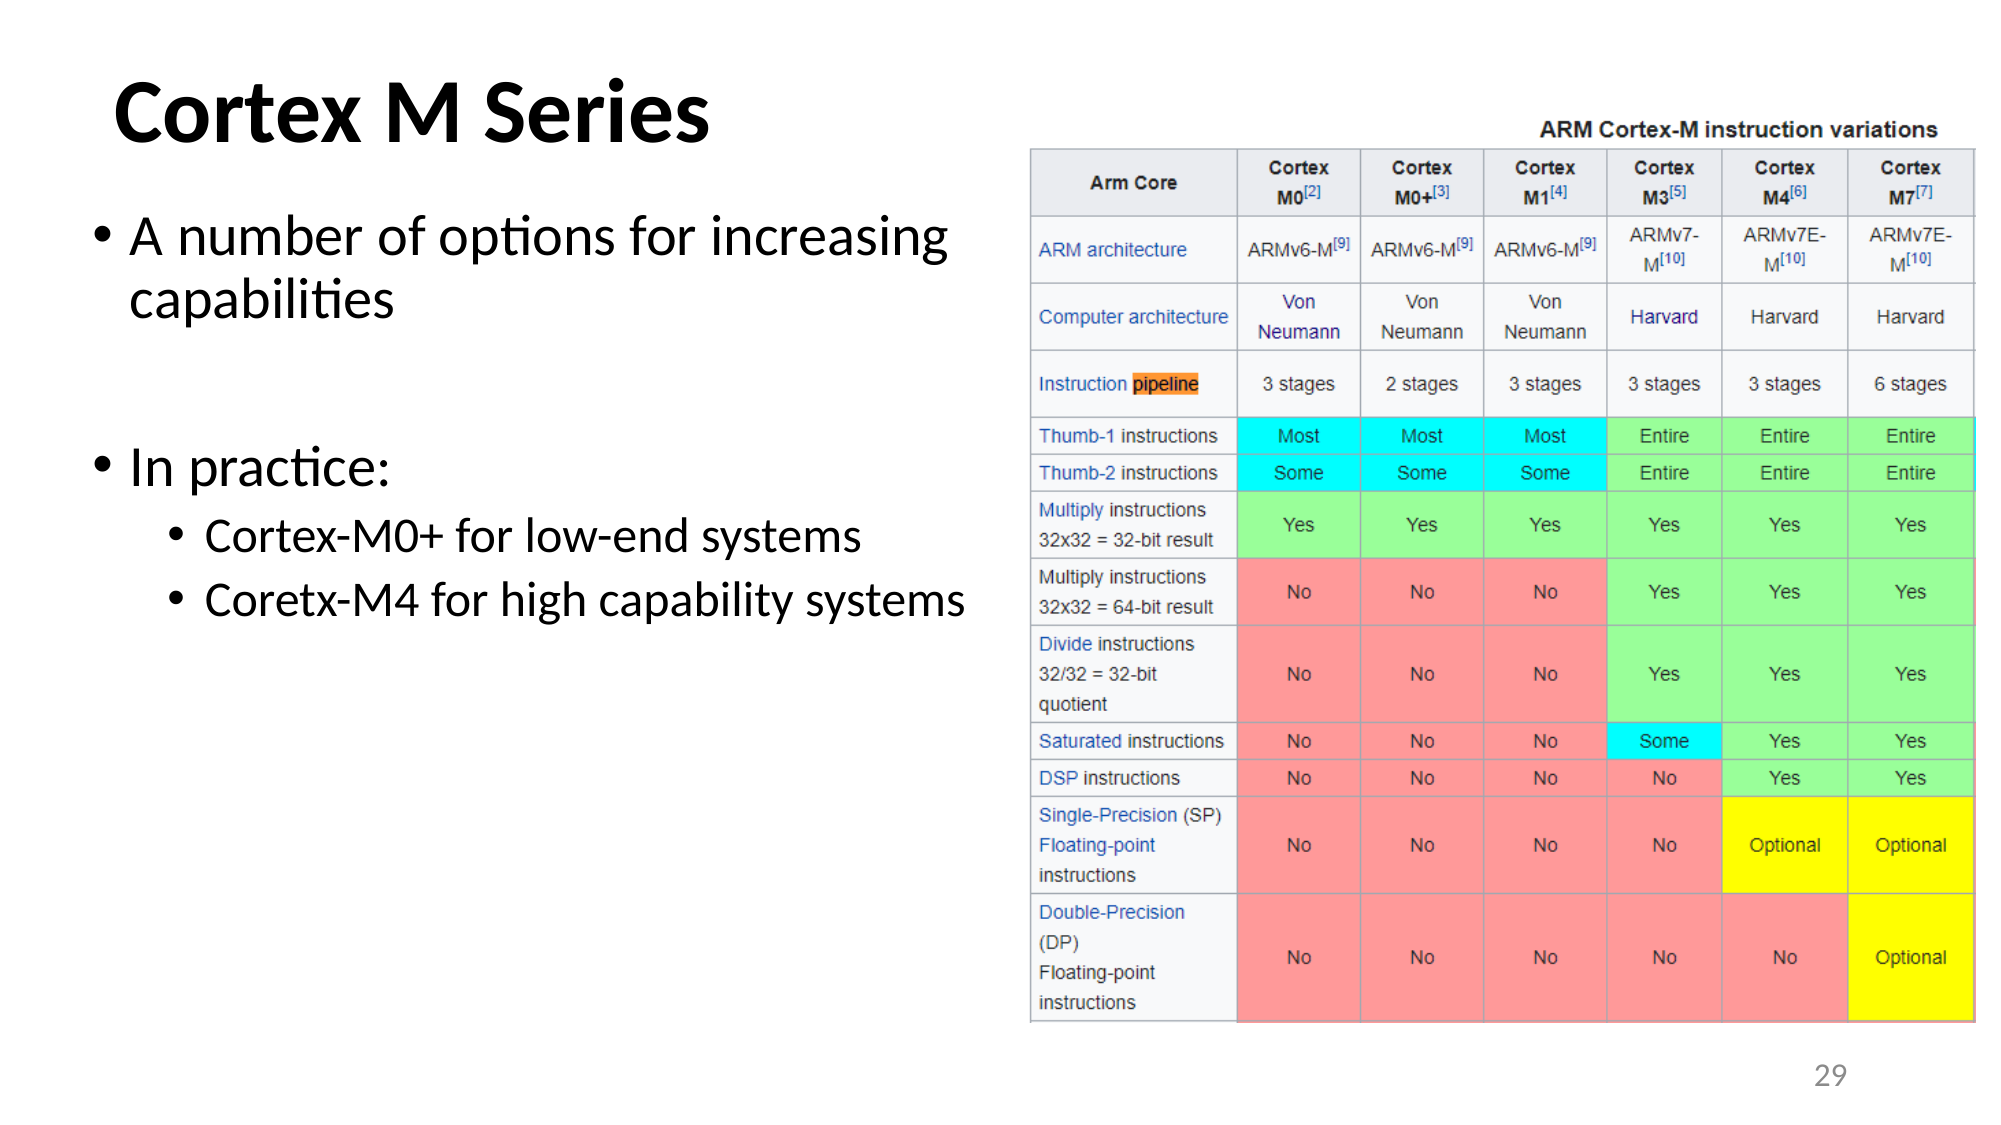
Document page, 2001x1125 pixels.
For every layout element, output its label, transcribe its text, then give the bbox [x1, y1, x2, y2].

slide_number 29 [1412, 1042, 1863, 1103]
picture [1026, 102, 1976, 1023]
list A number of options for increasing capabilities In practice: Cortex-M0+ for low-end systems Coretx-M4 for high capability systems [77, 197, 1026, 1023]
title Cortex M Series [99, 3, 1825, 197]
